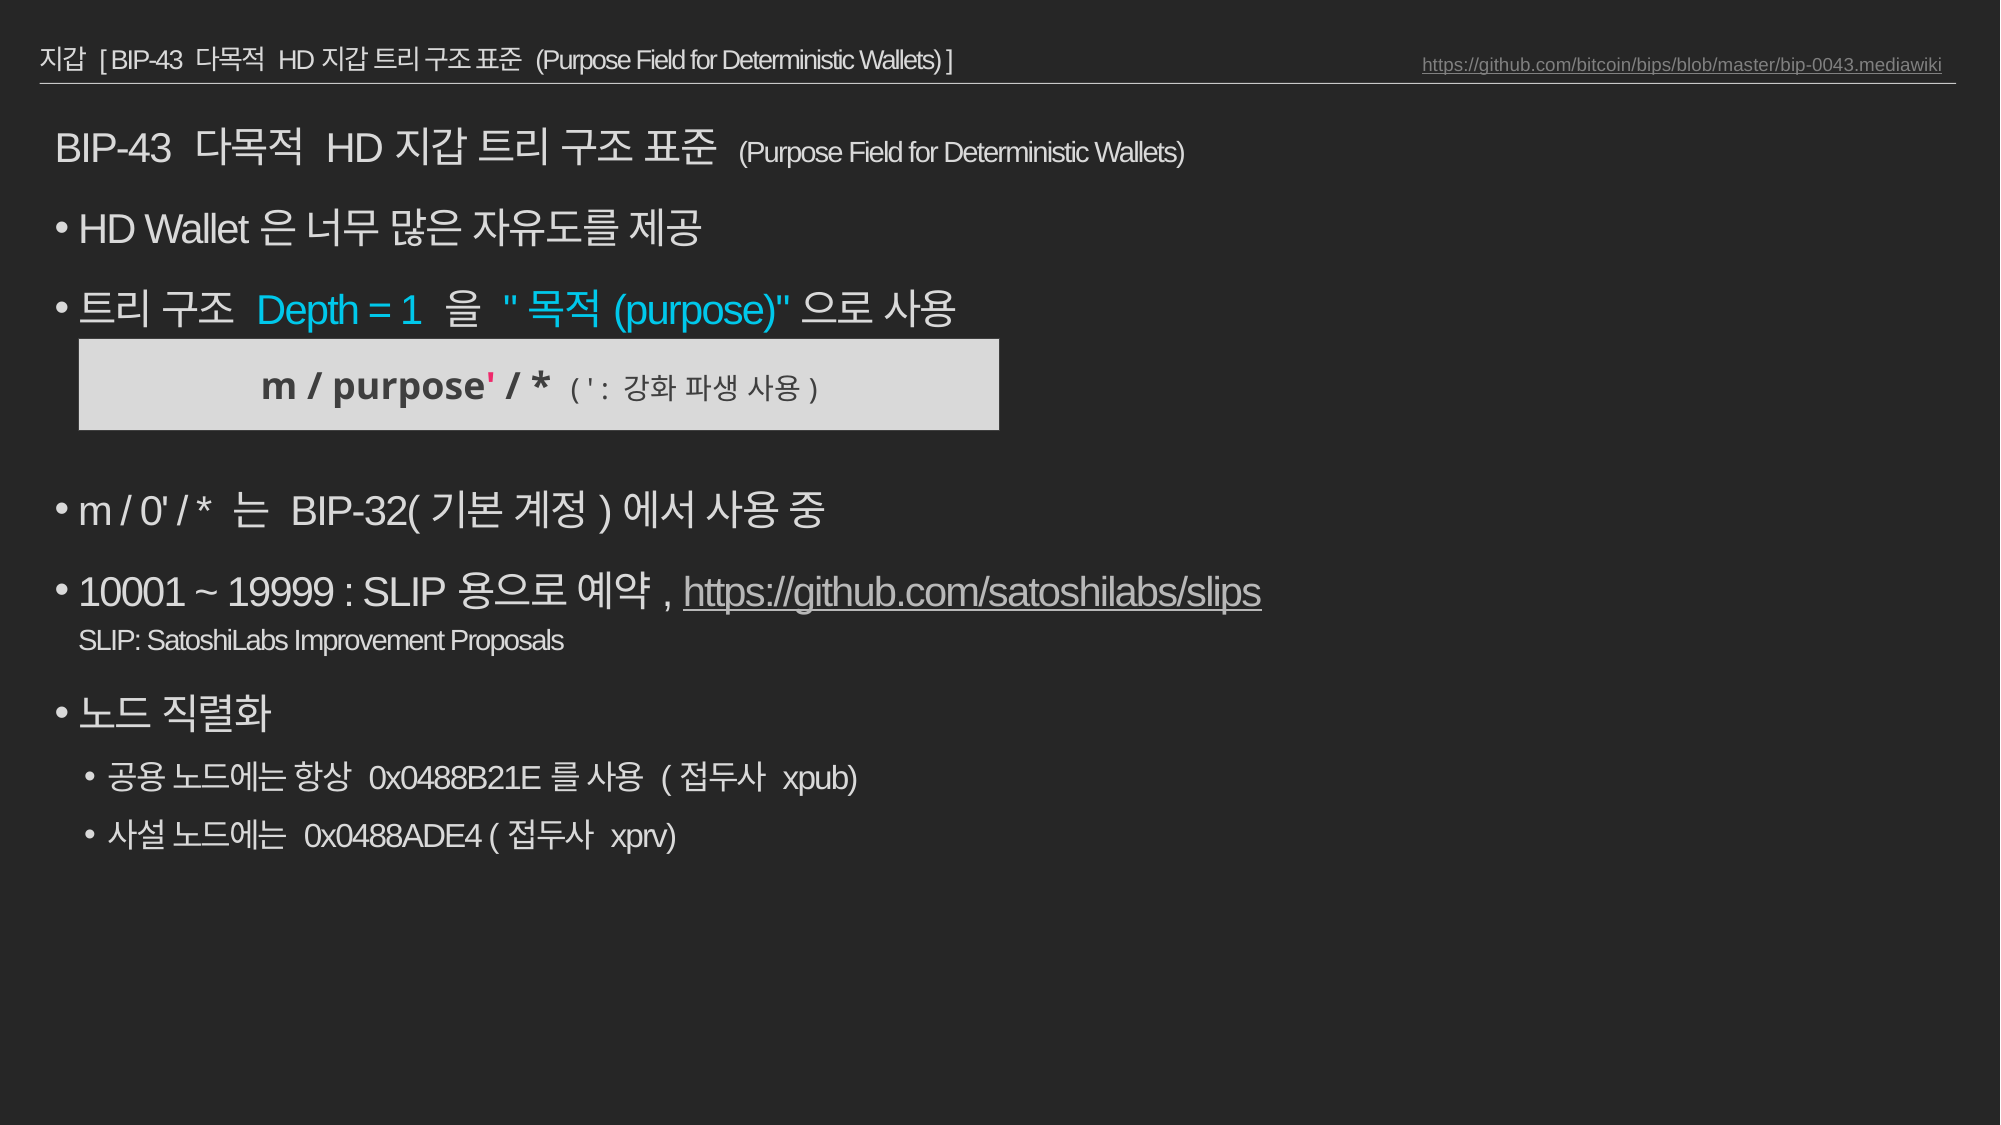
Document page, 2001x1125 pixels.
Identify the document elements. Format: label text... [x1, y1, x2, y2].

text_box m / purpose' / * ( ' : 강화 파생 사용) [77, 338, 1001, 431]
list BIP-43 다목적 HD지갑 트리 구조 표준 (Purpose Field for Deterministic Wallets) HD Wallet은 너무 많은 자유도를 제공 트리 구조 Depth = 1 을 "목적(purpose)"으로 사용 m / 0' / * 는 BIP-32(기본 계정)에서 사용 중 10001 ~ 19999 : SLIP용으로 예약, https://github.com/satoshilabs/slips SLIP: SatoshiLabs Improvement Proposals 노드 직렬화 공용 노드에는 항상 0x0488B21E를 사용 (접두사 xpub) 사설 노드에는 0x0488ADE4 (접두사 xprv) [39, 110, 1957, 1100]
text_box https://github.com/bitcoin/bips/blob/master/bip-0043.mediawiki [956, 45, 1957, 83]
title 지갑 [ BIP-43 다목적 HD지갑 트리 구조 표준 (Purpose Field for Deterministic Wallets) ] [39, 31, 1961, 84]
